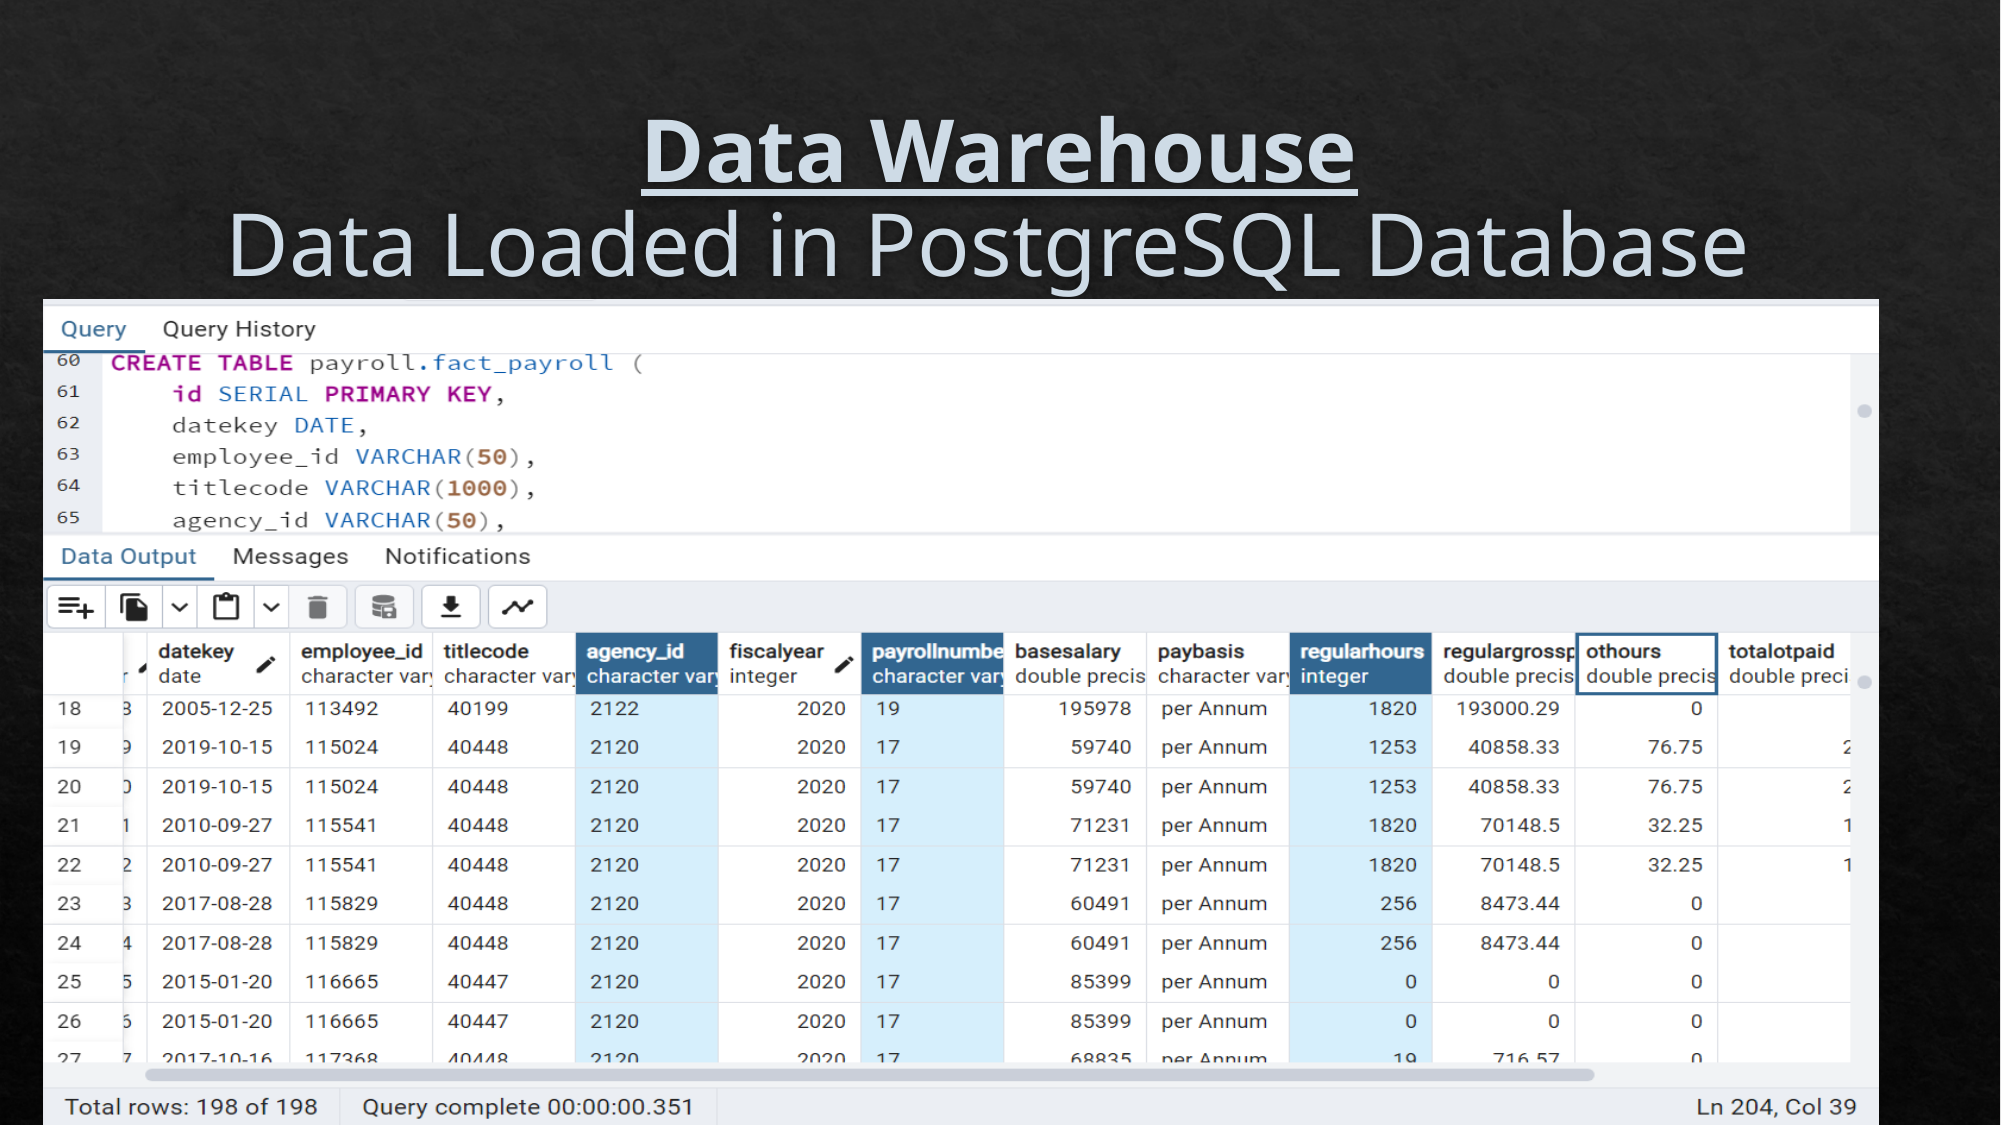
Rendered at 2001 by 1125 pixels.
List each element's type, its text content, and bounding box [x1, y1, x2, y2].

picture [42, 299, 1880, 1125]
title Data Warehouse Data Loaded in PostgreSQL Database [149, 98, 1849, 296]
